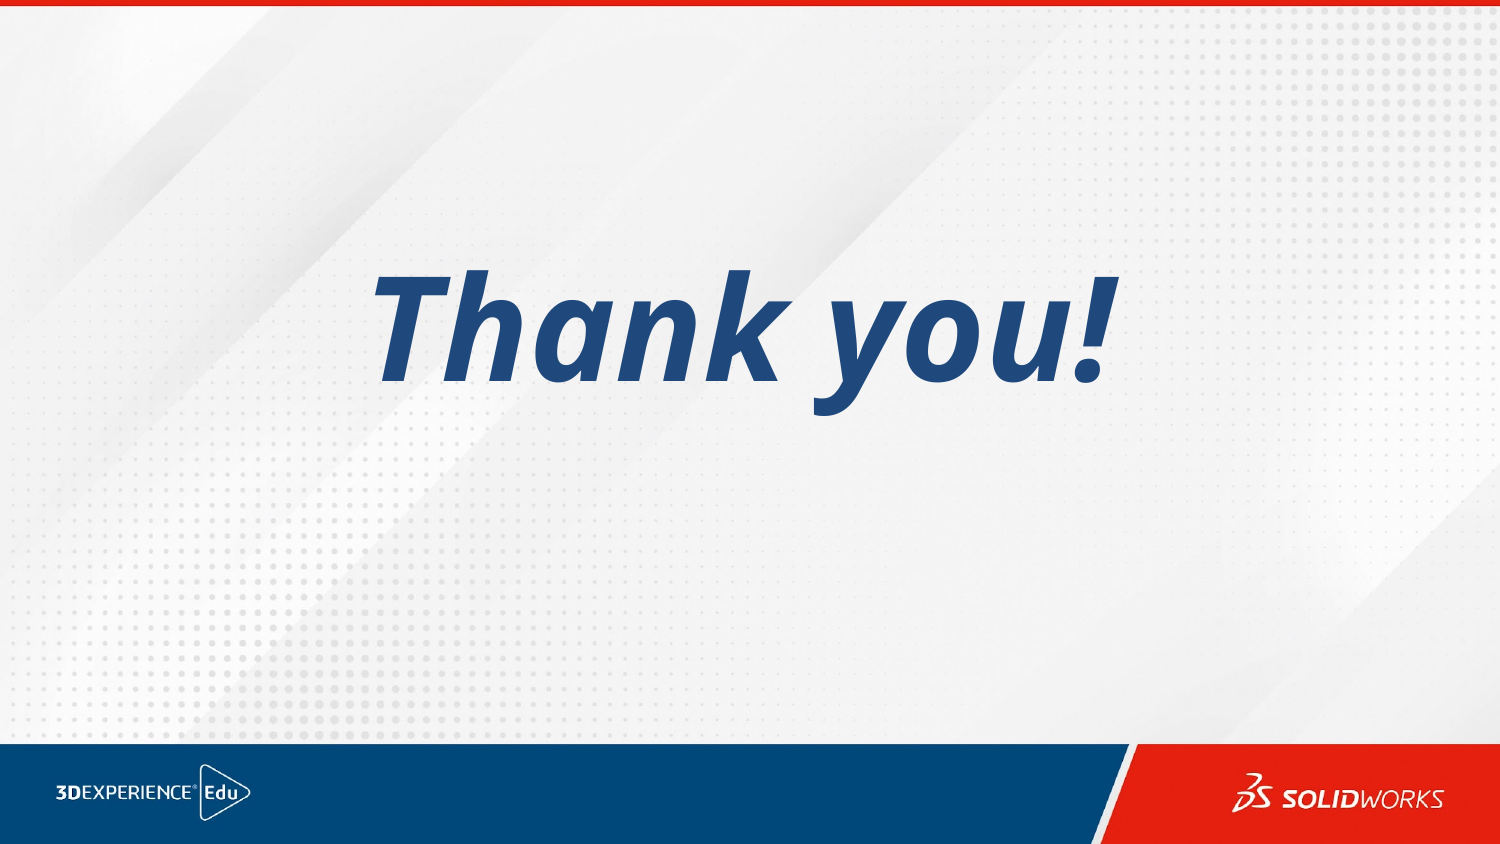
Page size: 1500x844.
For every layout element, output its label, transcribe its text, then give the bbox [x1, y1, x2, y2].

text_box Thank you! [361, 233, 1138, 411]
picture [0, 0, 1500, 844]
